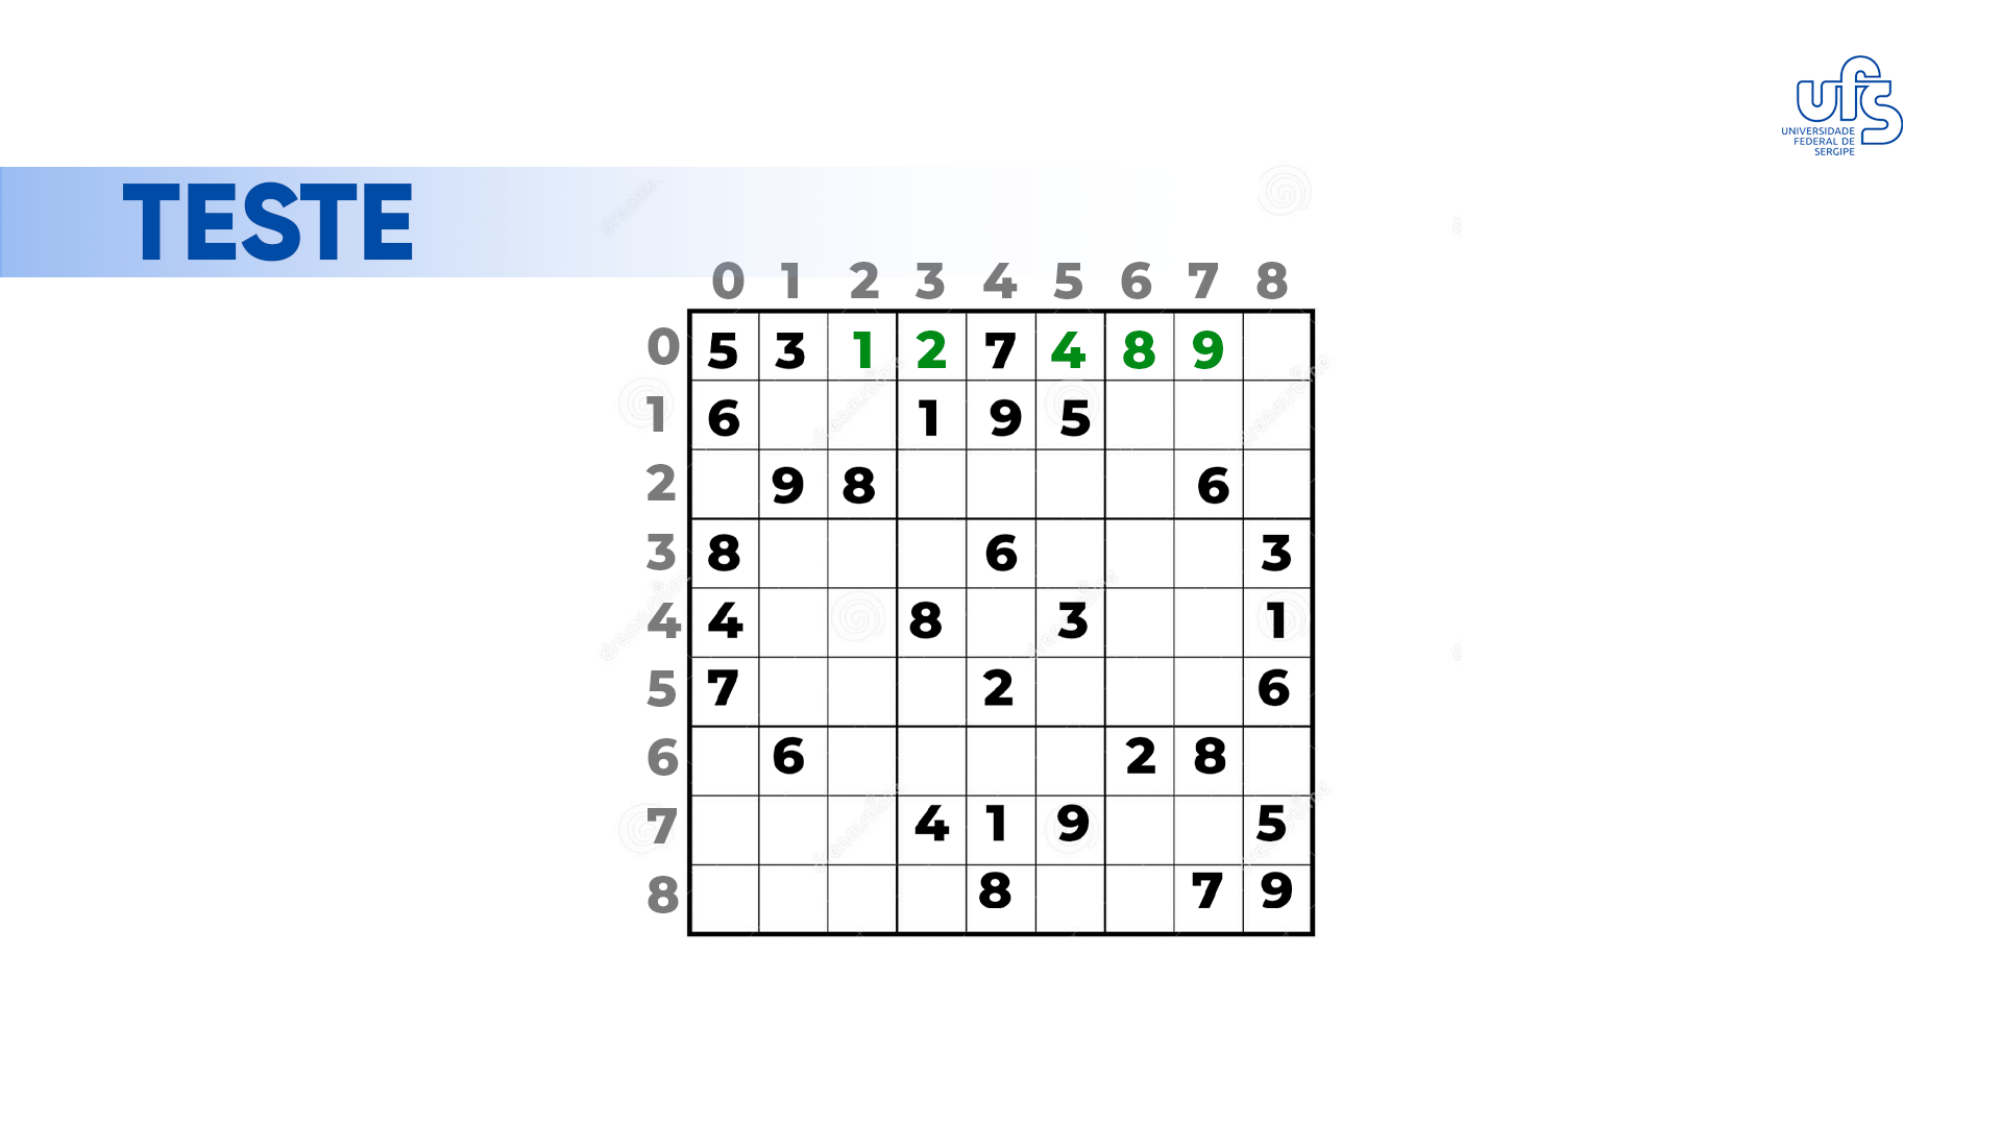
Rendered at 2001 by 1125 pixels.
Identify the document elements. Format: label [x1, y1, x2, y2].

list [0, 0, 2000, 1125]
